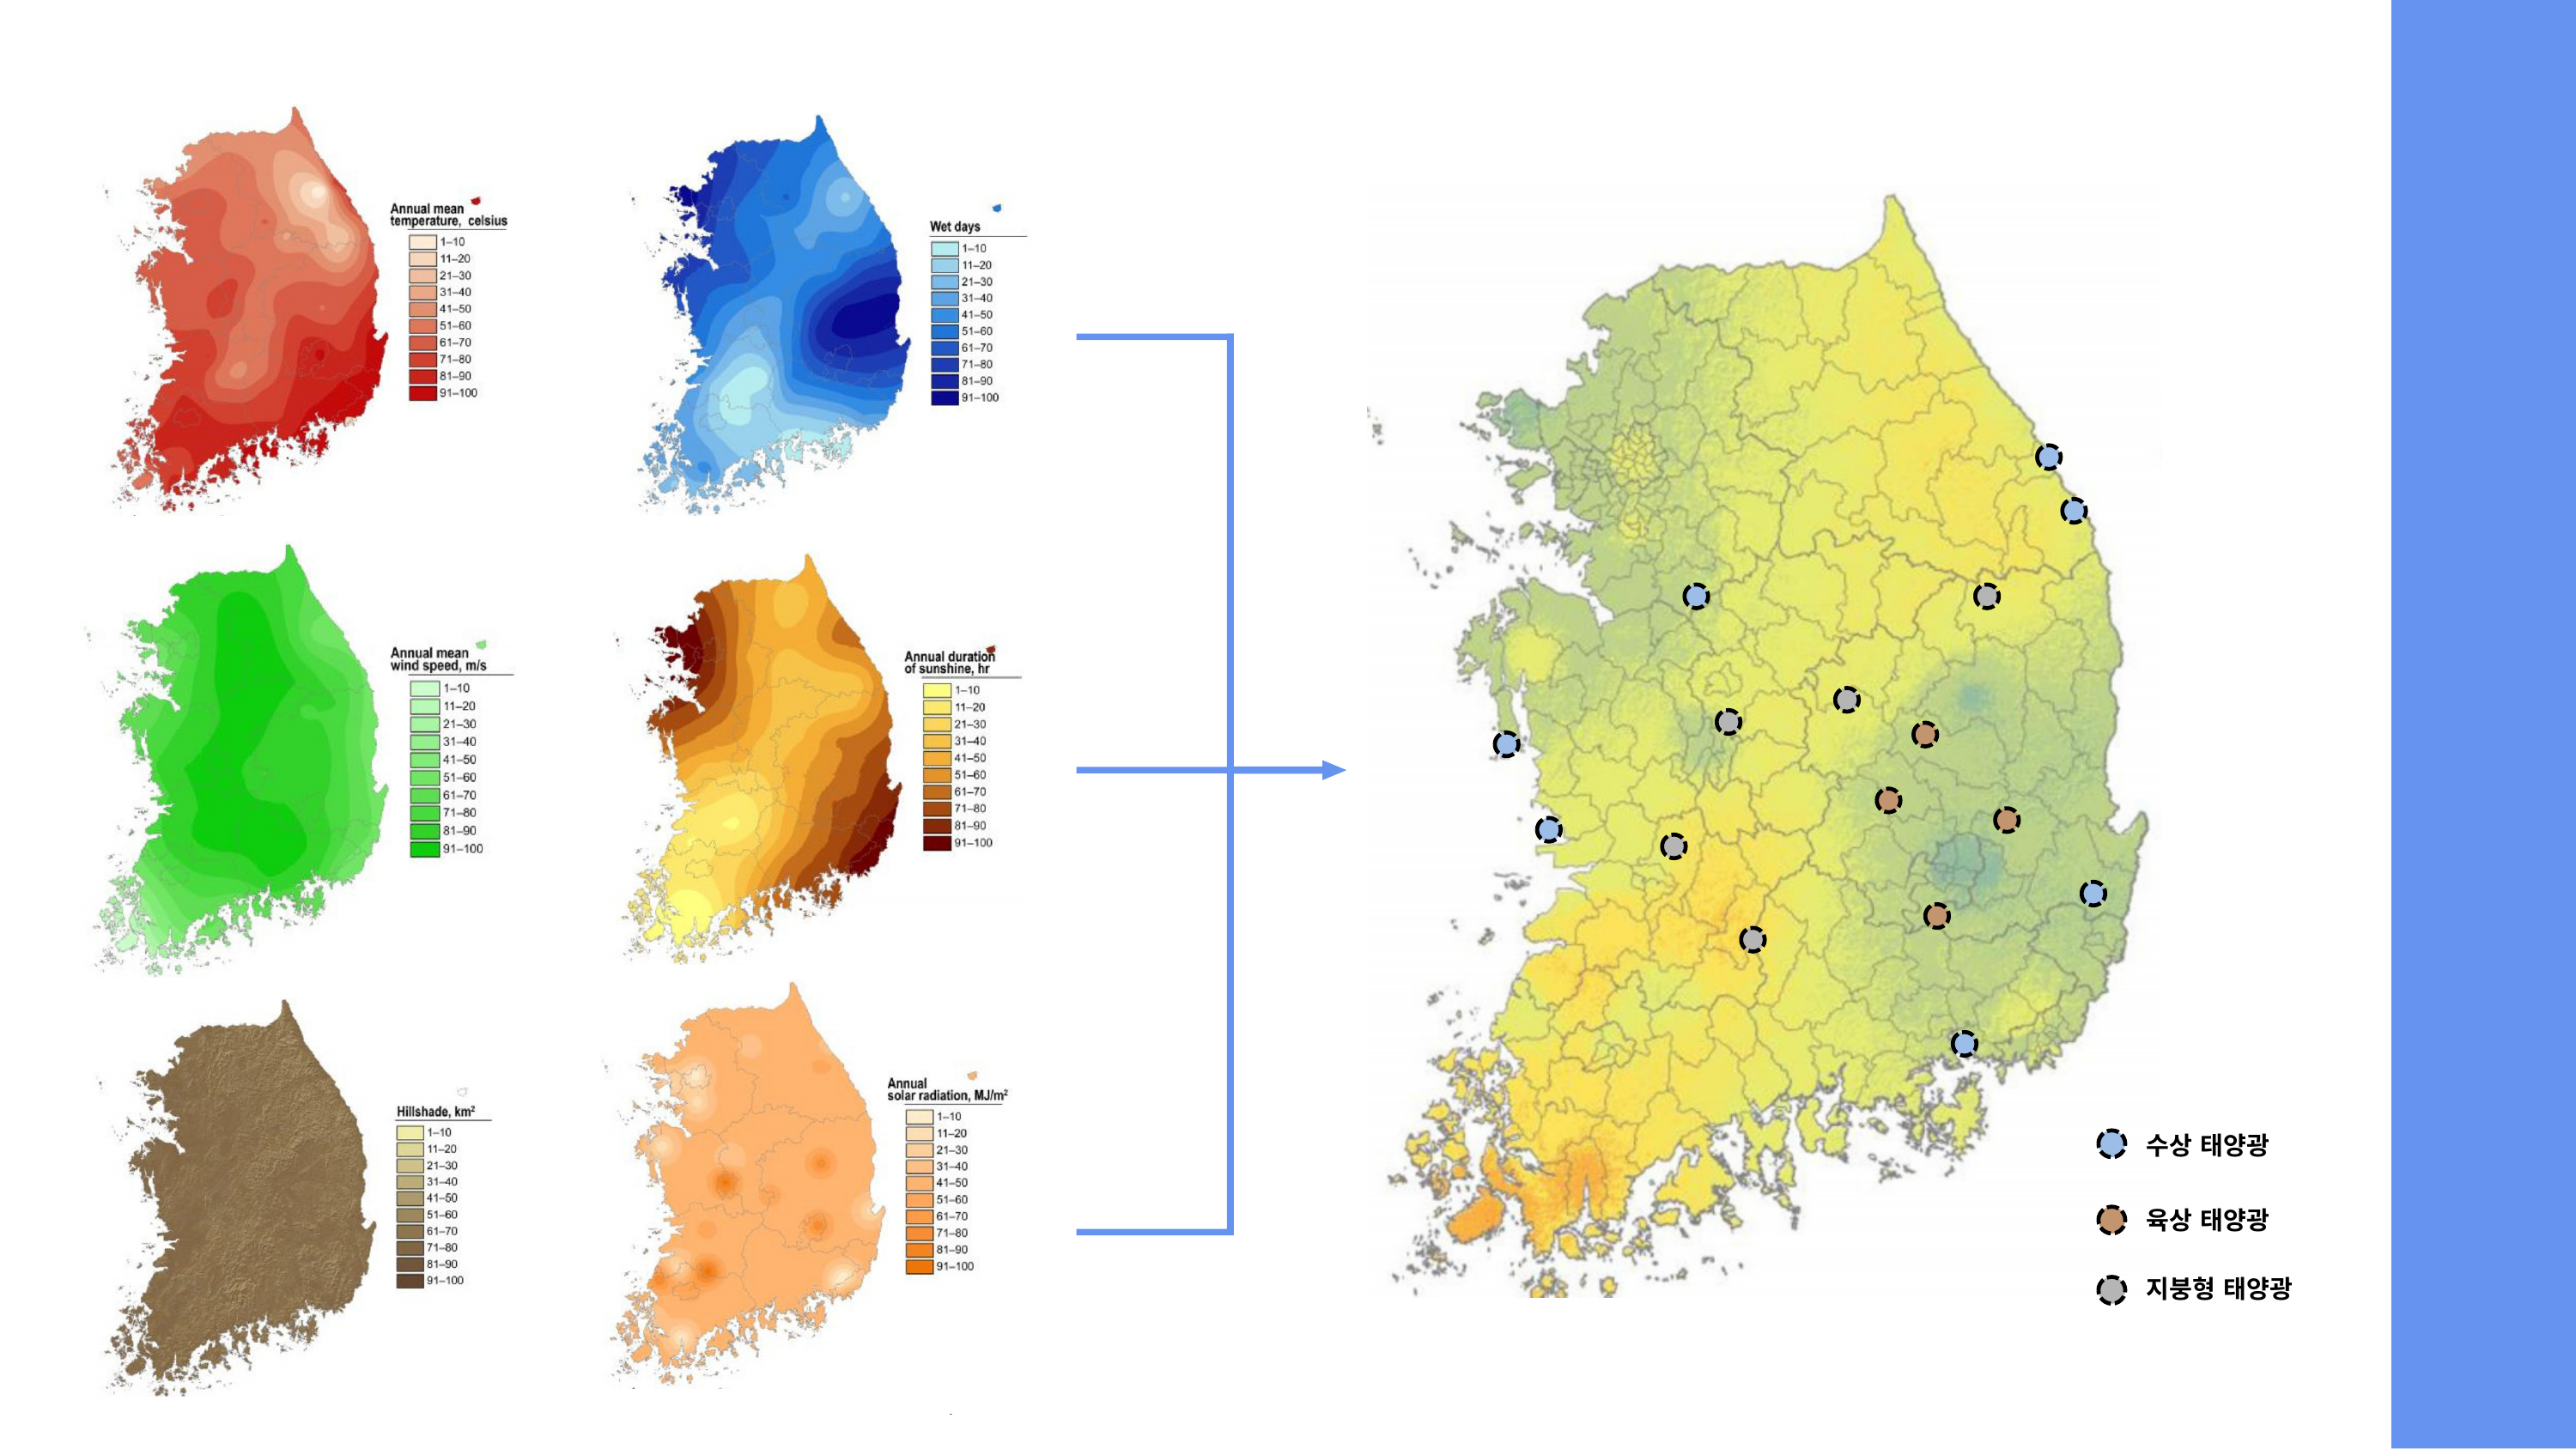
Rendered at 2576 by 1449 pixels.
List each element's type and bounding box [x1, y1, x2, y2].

picture [94, 96, 512, 516]
picture [609, 550, 1025, 966]
picture [91, 997, 494, 1397]
text_box [1075, 332, 1236, 342]
picture [625, 100, 1031, 516]
text_box [1236, 758, 1349, 782]
text_box [1225, 775, 1236, 1228]
text_box [1075, 765, 1236, 775]
text_box [1366, 185, 2408, 1329]
picture [600, 975, 1013, 1416]
text_box [2390, 0, 2576, 1449]
text_box [1075, 1228, 1236, 1237]
text_box [1225, 342, 1236, 765]
picture [80, 537, 519, 978]
